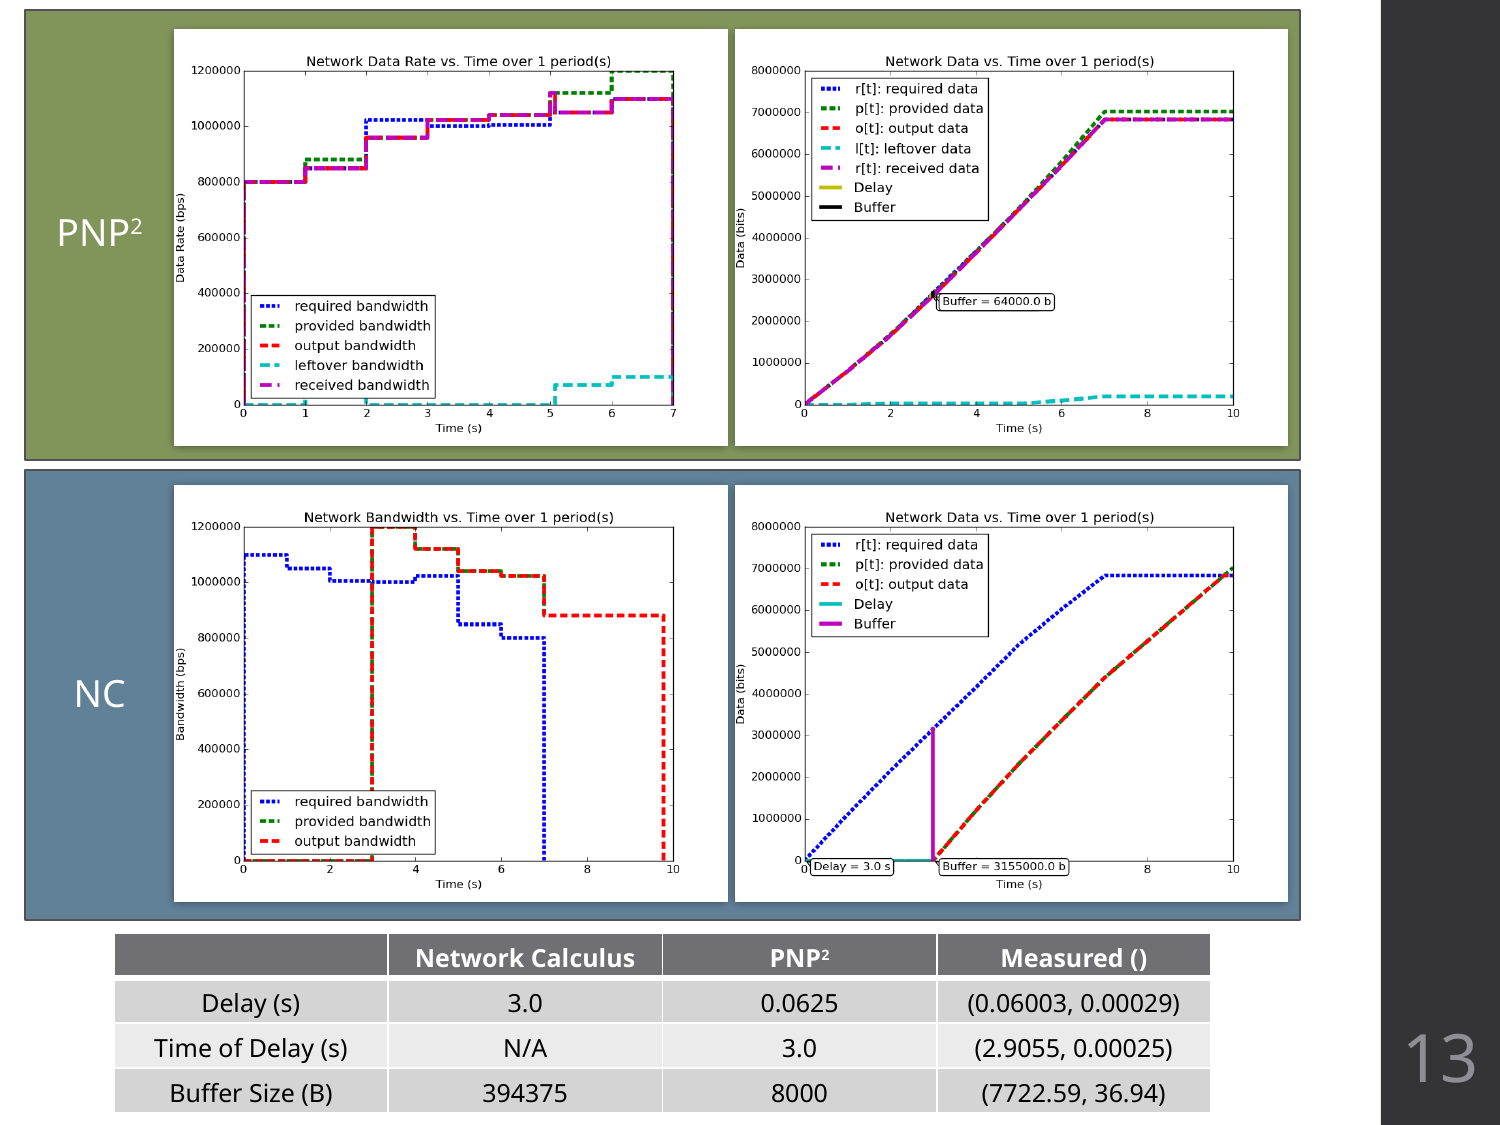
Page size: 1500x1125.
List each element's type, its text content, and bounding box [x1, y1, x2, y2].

text_box [24, 9, 1301, 461]
text_box PNP2 [41, 201, 158, 262]
picture [174, 29, 728, 446]
slide_number 13 [1384, 1012, 1498, 1110]
text_box [24, 469, 1301, 921]
text_box NC [58, 662, 141, 723]
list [734, 484, 1288, 902]
picture [734, 29, 1288, 446]
picture [174, 484, 728, 902]
